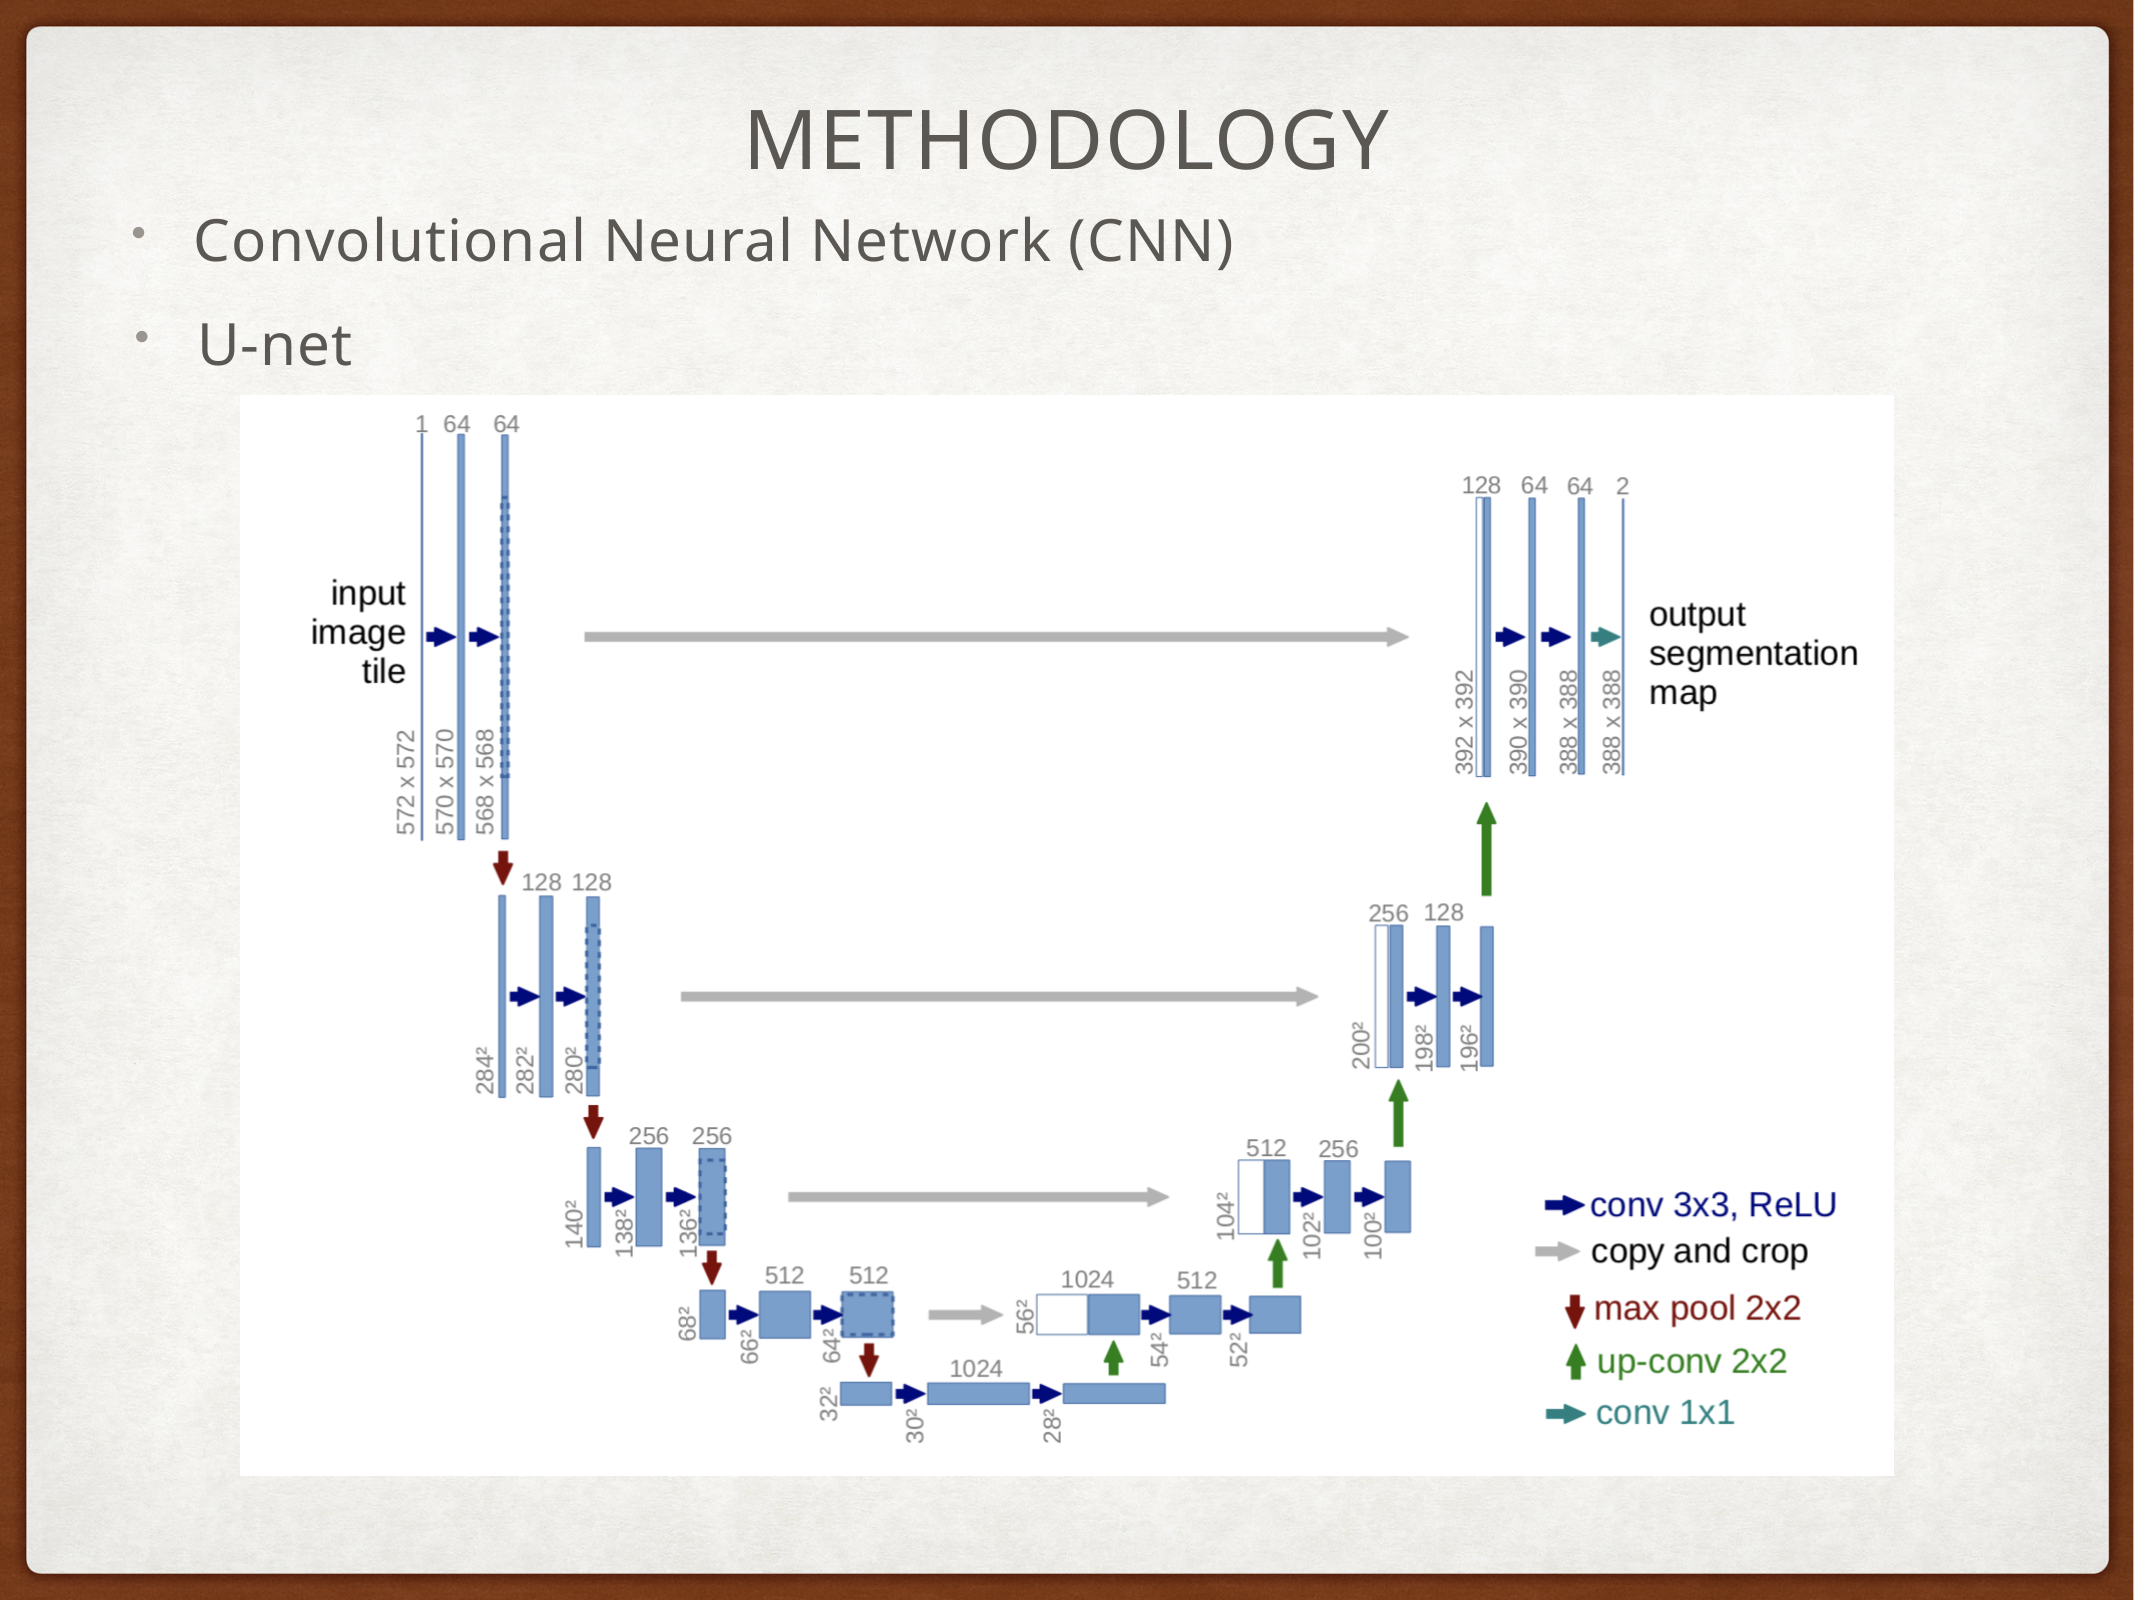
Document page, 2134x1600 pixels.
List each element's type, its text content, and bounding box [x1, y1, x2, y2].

title Methodology [109, 78, 2024, 203]
text_box U-net [126, 298, 416, 404]
picture [0, 0, 2134, 1600]
text_box Convolutional Neural Network (CNN) [122, 195, 1244, 282]
